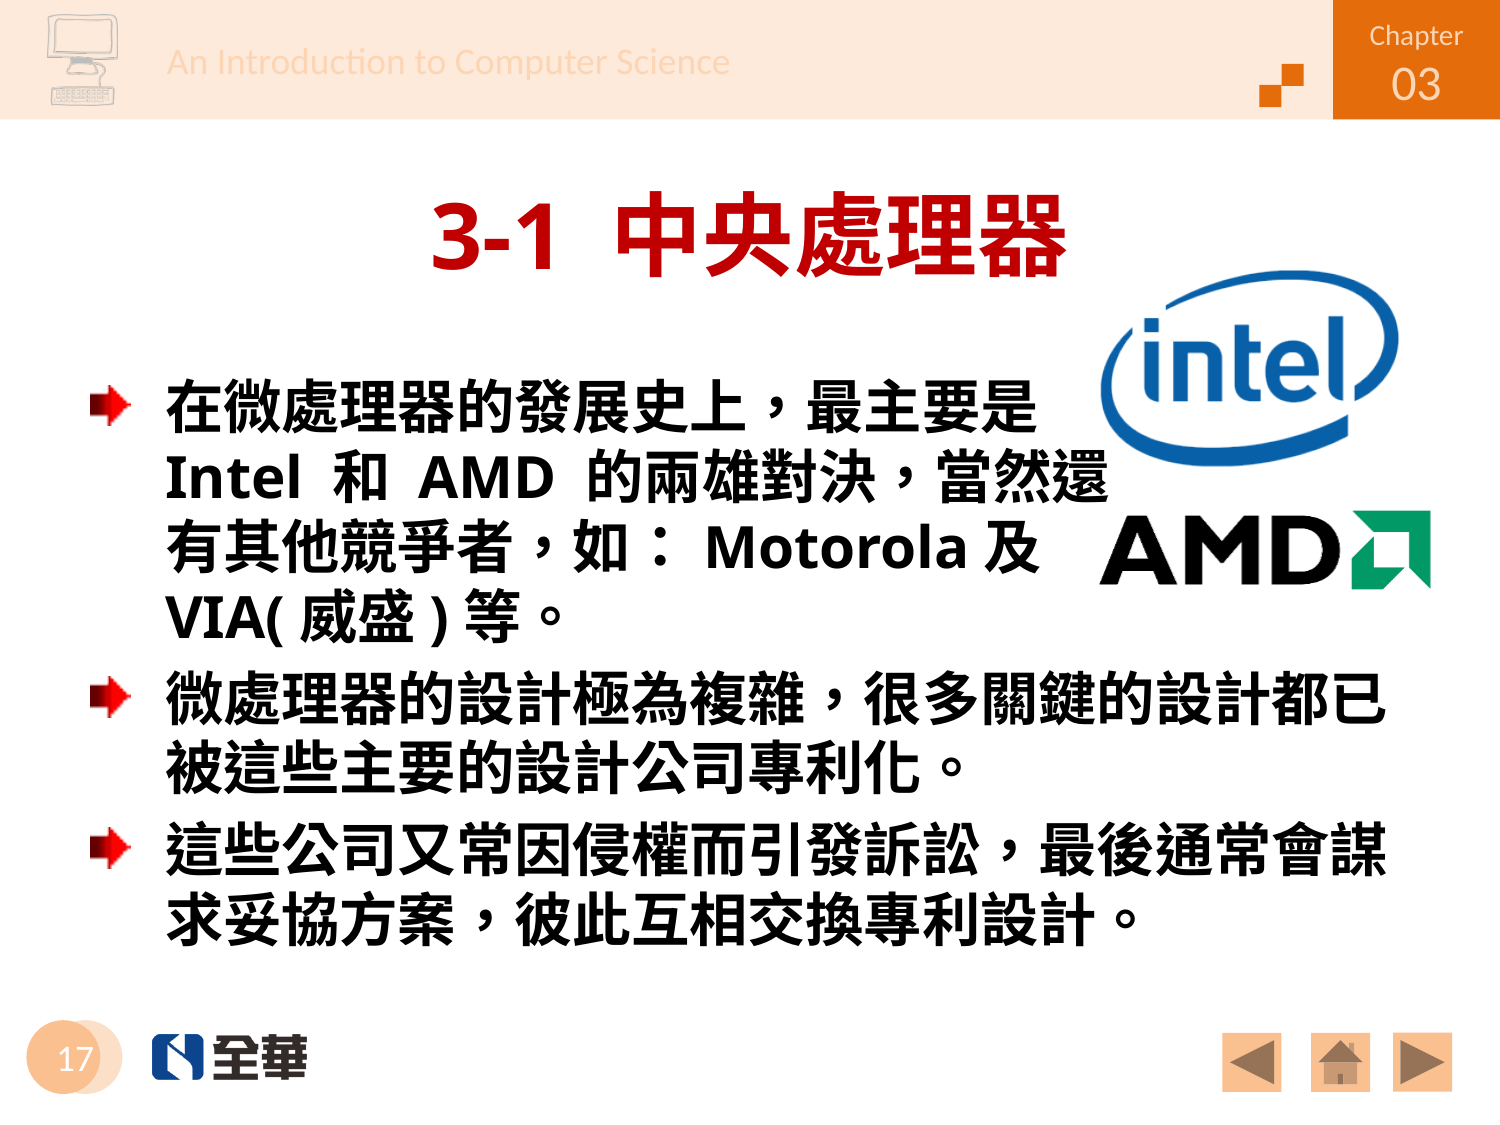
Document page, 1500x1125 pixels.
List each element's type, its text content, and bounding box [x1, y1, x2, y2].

picture [90, 827, 131, 869]
picture [47, 14, 118, 106]
picture [152, 1034, 307, 1080]
picture [90, 385, 131, 426]
list 在微處理器的發展史上，最主要是 Intel 和 AMD 的兩雄對決，當然還 有其他競爭者，如：Motorola及 VIA(威盛)等。 微處理器的設計極為複雜，很多關鍵的設計都已被這些主要的設計公司專利化。 這些公司又常因侵權而引發訴訟，最後通常會謀求妥協方案，彼此互相交換專利設計。 [75, 363, 1425, 1005]
picture [1060, 218, 1470, 630]
title 3-1 中央處理器 [75, 138, 1425, 327]
picture [90, 676, 131, 718]
